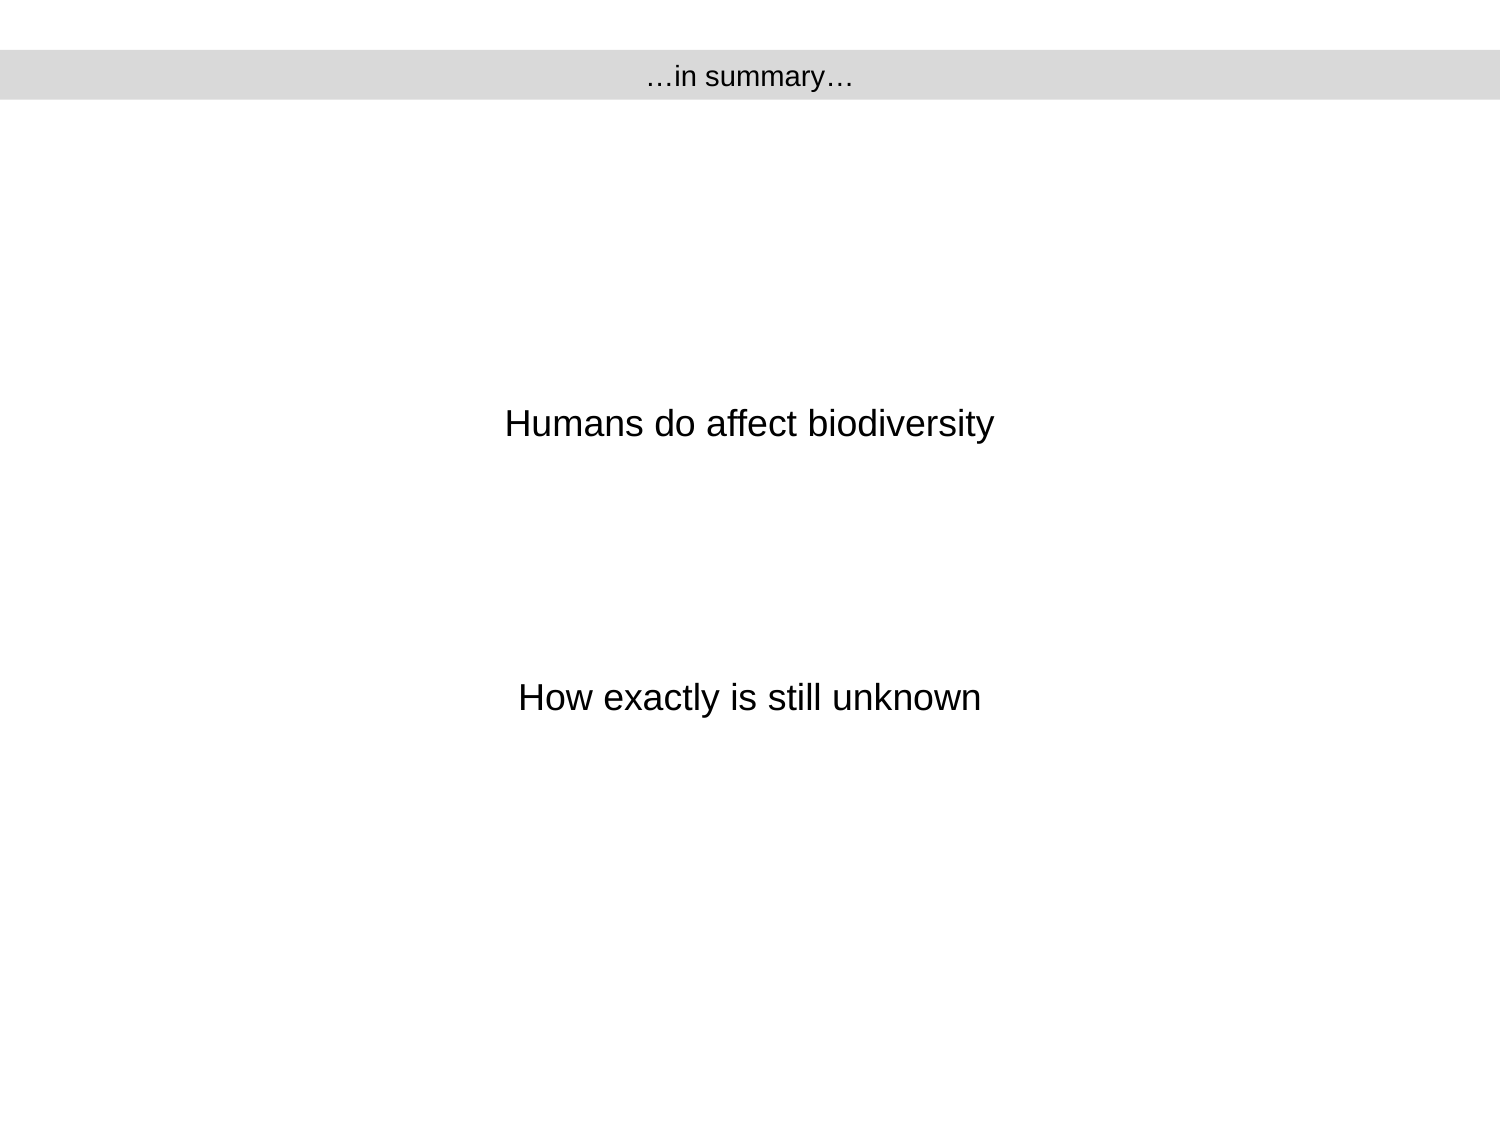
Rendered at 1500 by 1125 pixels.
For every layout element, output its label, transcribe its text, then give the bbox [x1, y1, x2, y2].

text_box Humans do affect biodiversity [489, 391, 1010, 451]
text_box How exactly is still unknown [503, 665, 997, 726]
text_box …in summary… [0, 49, 1500, 100]
